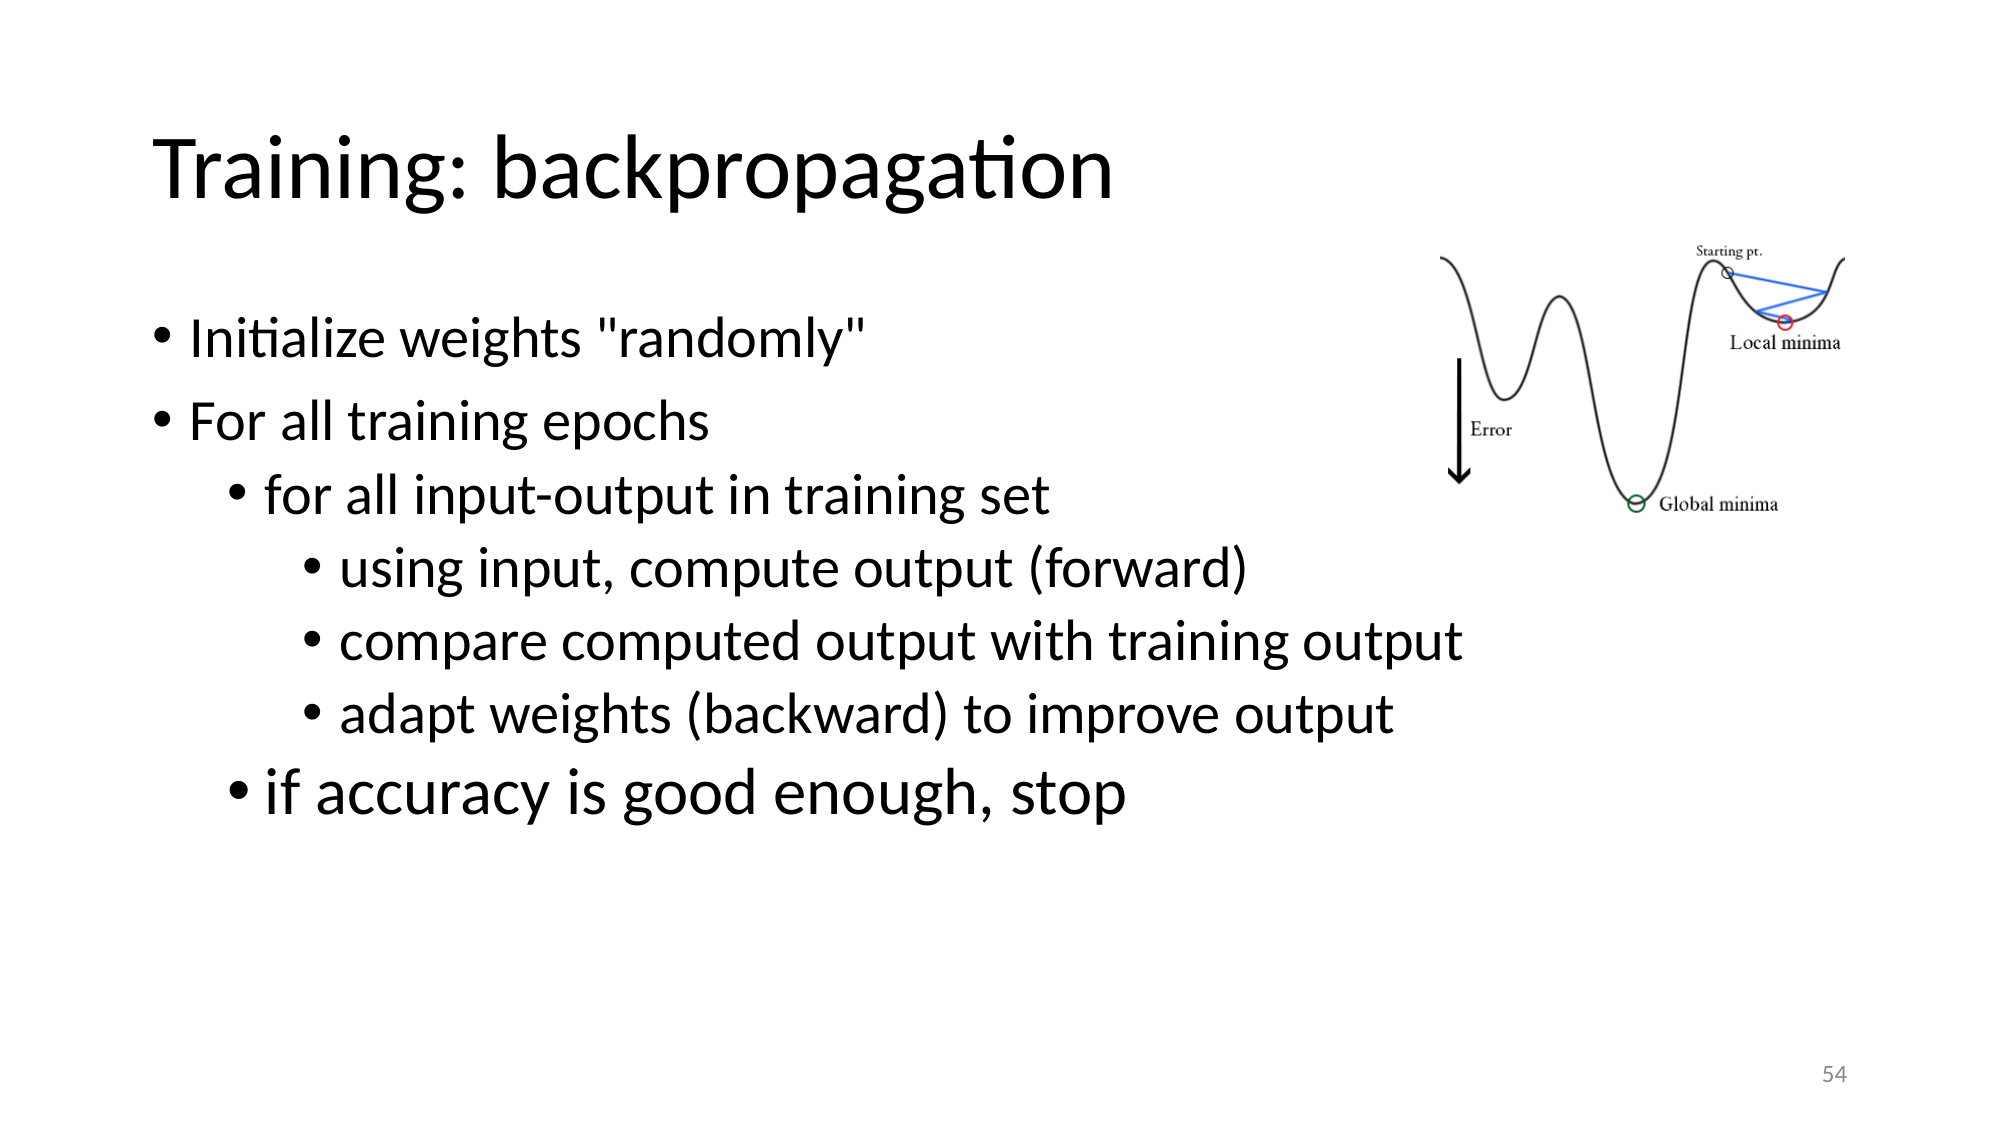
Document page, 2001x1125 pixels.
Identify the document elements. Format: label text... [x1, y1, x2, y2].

picture [1439, 221, 1846, 526]
list Initialize weights "randomly" For all training epochs for all input-output in training set using input, compute output (forward) compare computed output with training output adapt weights (backward) to improve output if accuracy is good enough, stop [137, 299, 1863, 1014]
slide_number ‹#› [1412, 1042, 1863, 1103]
title Training: backpropagation [137, 59, 1863, 278]
